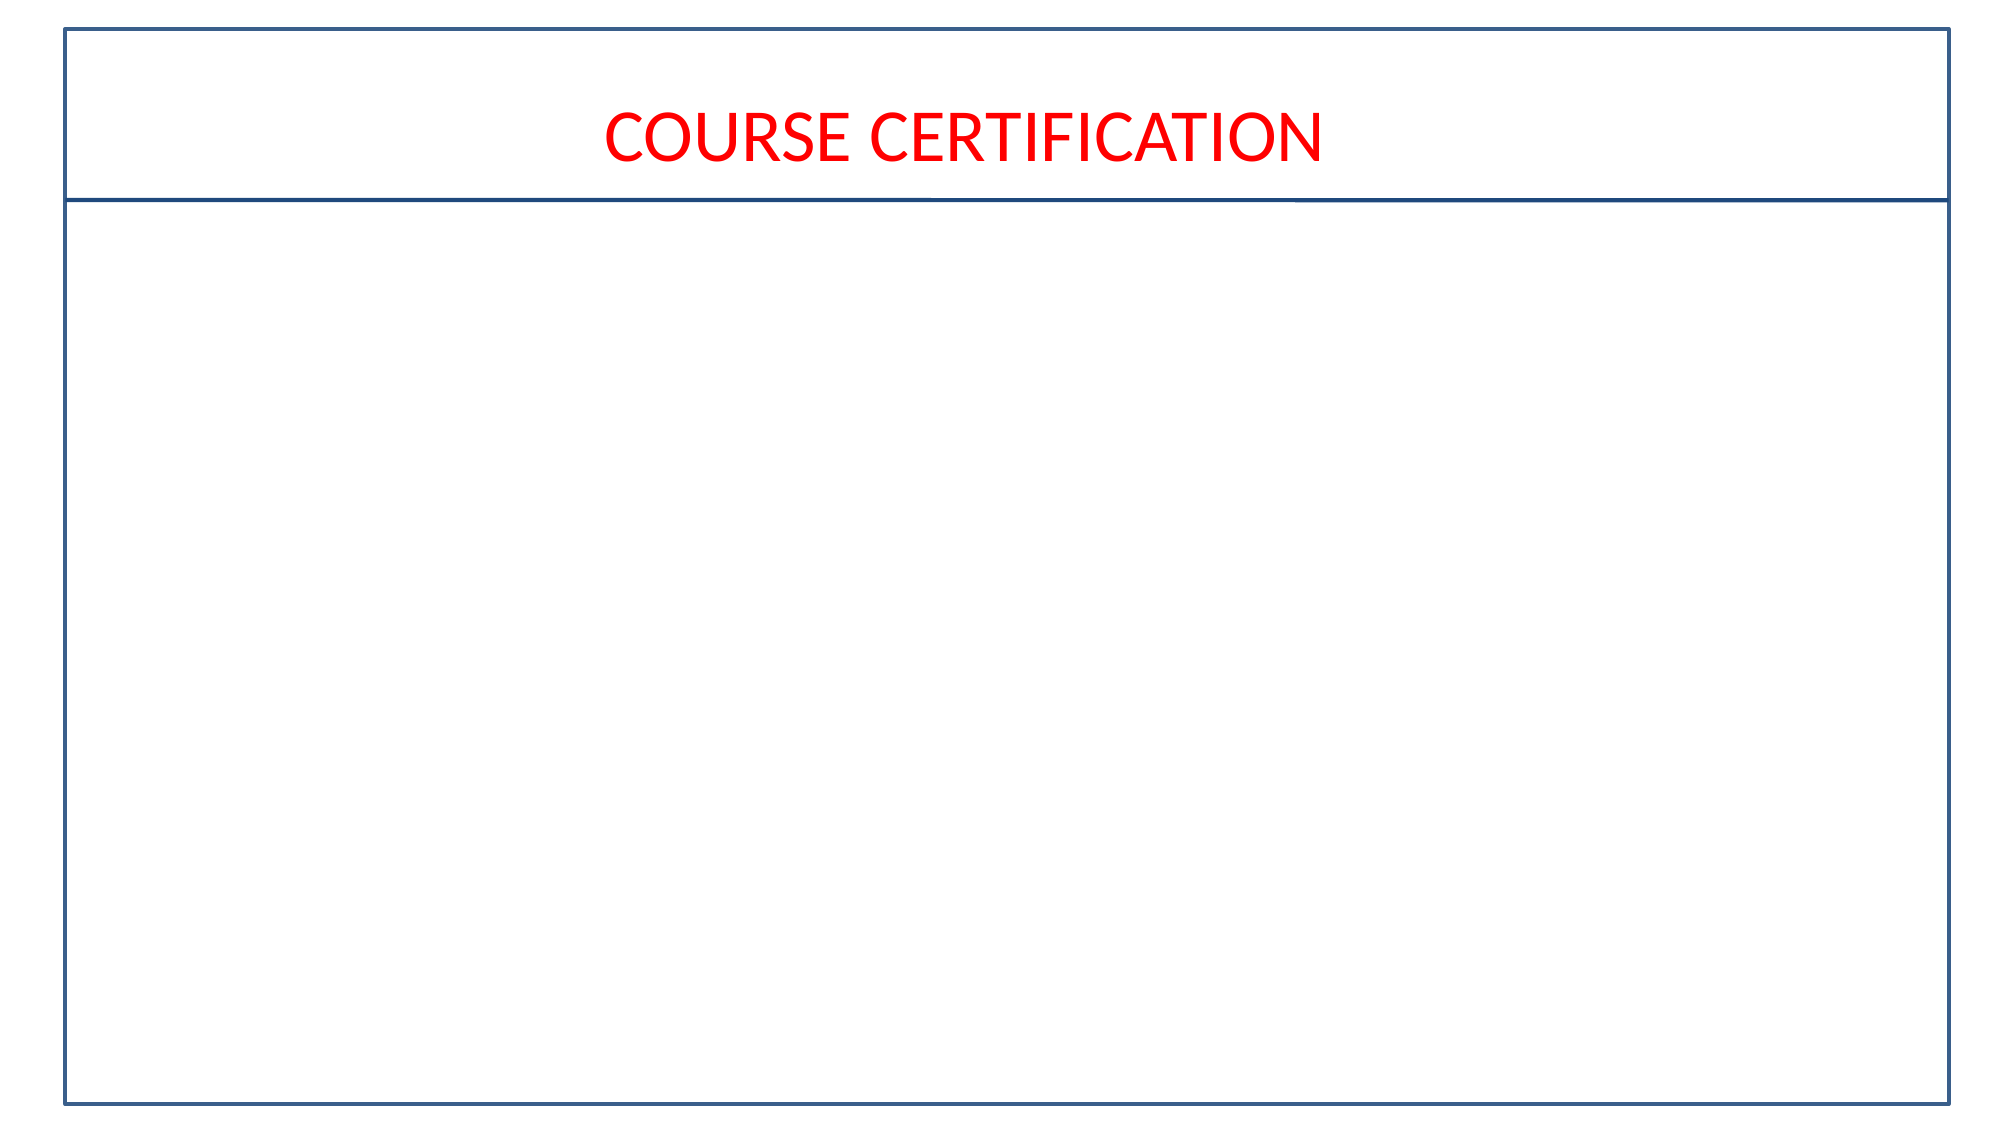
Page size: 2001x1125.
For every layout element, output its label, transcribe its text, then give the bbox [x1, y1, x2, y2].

title COURSE CERTIFICATION [65, 37, 1866, 225]
